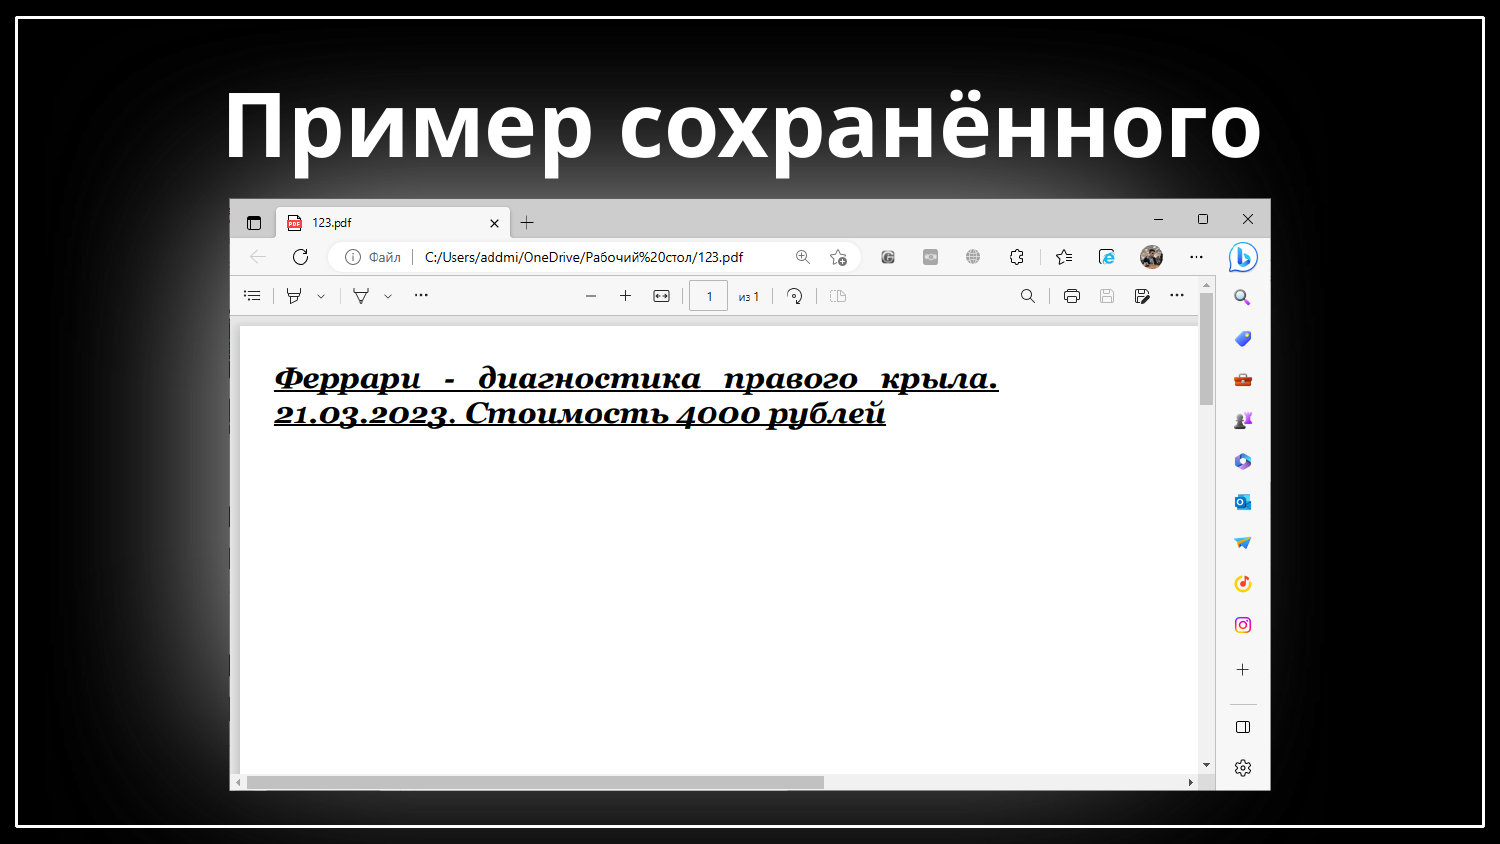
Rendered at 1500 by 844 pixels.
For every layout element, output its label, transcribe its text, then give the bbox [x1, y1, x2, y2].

title Пример сохранённого чека [102, 53, 1383, 159]
picture [229, 197, 1271, 791]
